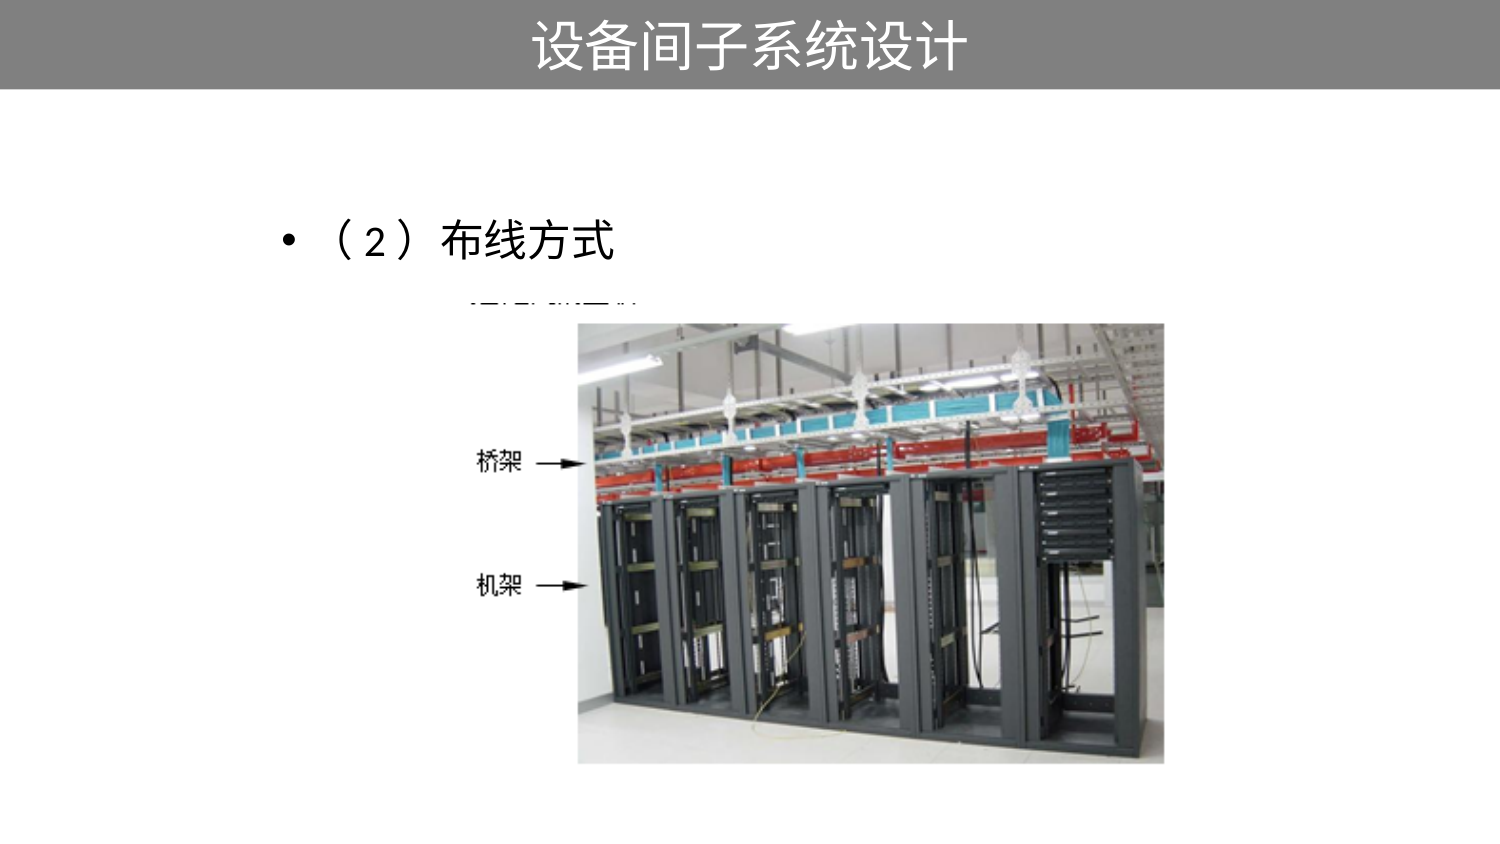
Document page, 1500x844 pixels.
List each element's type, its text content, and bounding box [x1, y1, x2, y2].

title 设备间子系统设计 [0, 4, 1500, 94]
text_box （2）布线方式 [266, 210, 1223, 718]
picture [466, 303, 1176, 770]
